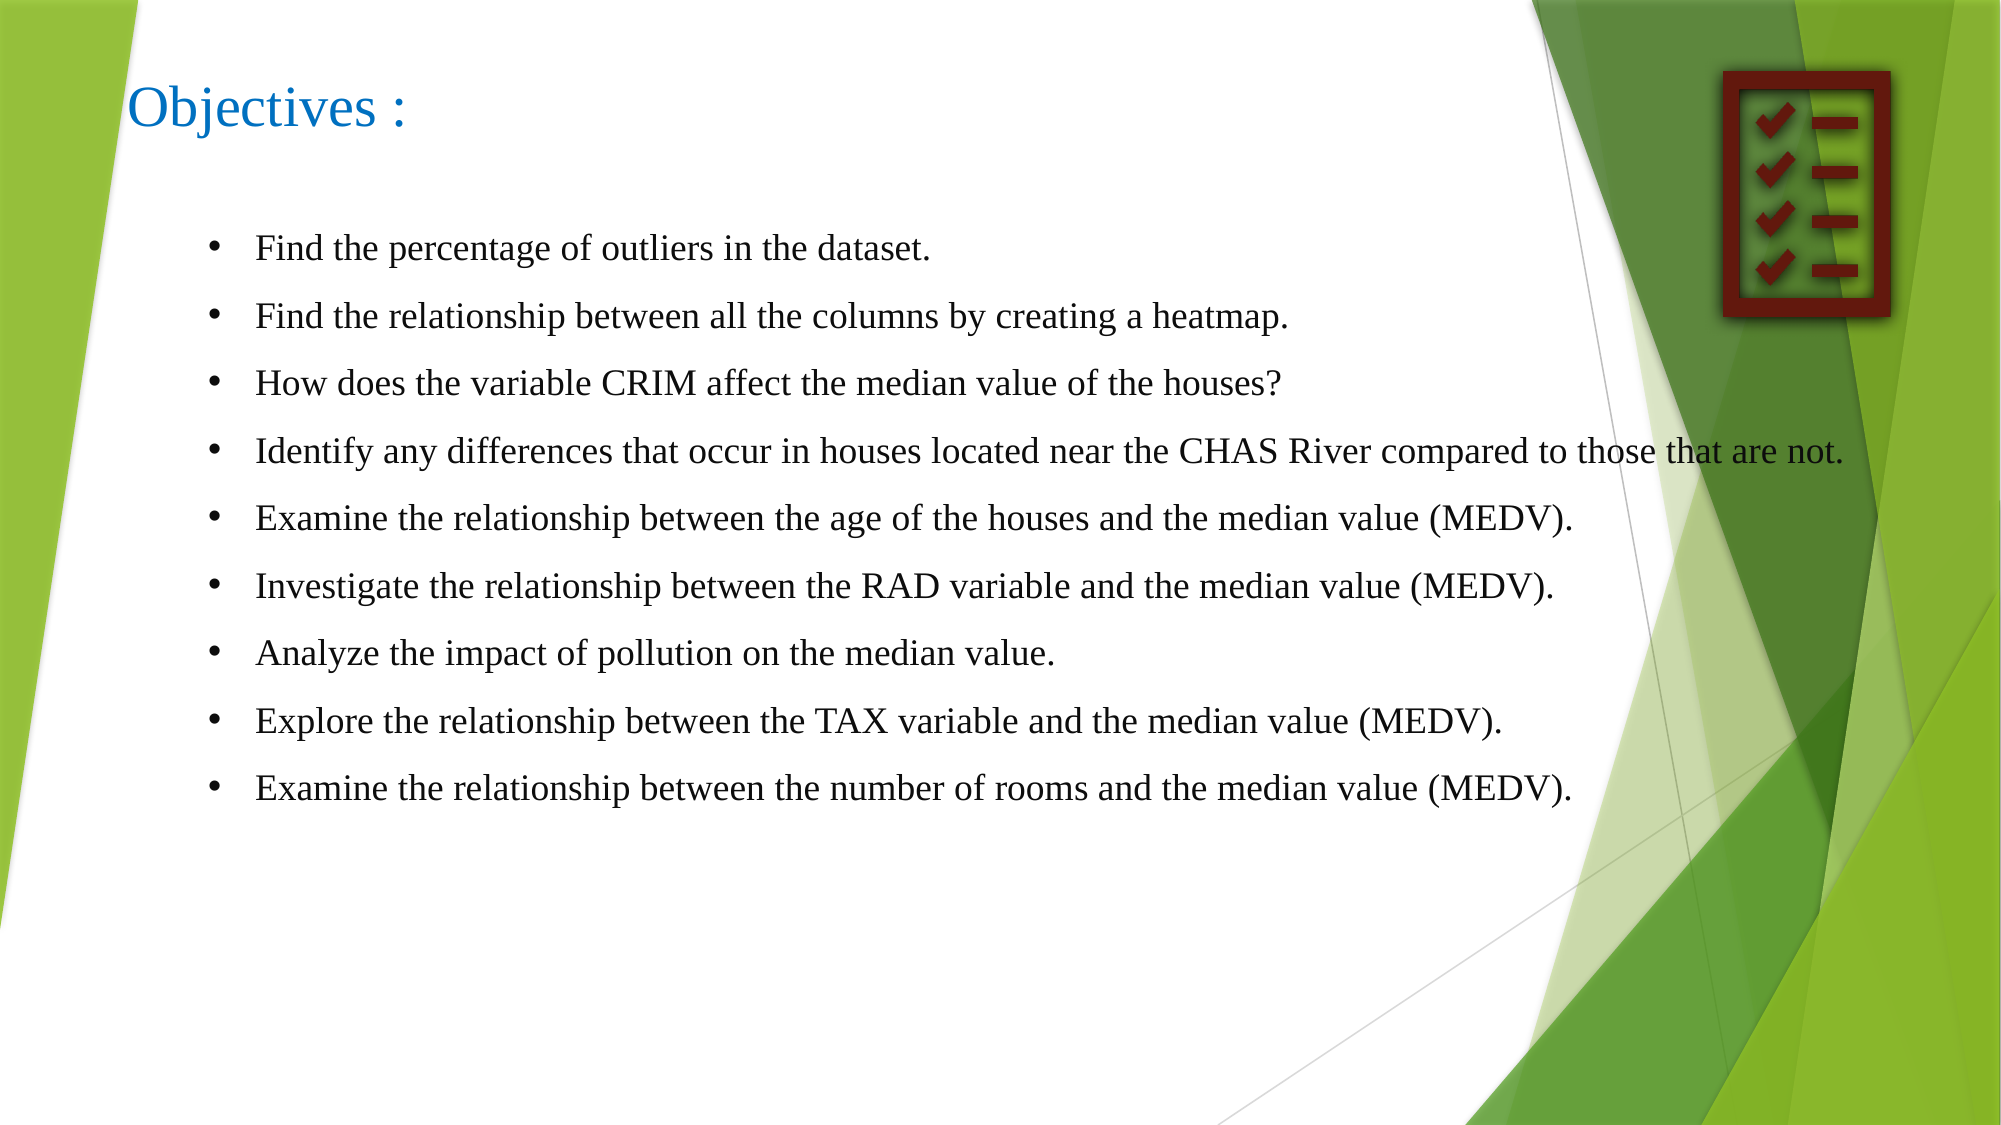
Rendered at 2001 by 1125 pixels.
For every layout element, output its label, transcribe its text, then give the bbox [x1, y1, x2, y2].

text_box Find the percentage of outliers in the dataset. Find the relationship between all the columns by creating a heatmap. How does the variable CRIM affect the median value of the houses? Identify any differences that occur in houses located near the CHAS River compared to those that are not. Examine the relationship between the age of the houses and the median value (MEDV). Investigate the relationship between the RAD variable and the median value (MEDV). Analyze the impact of pollution on the median value. Explore the relationship between the TAX variable and the median value (MEDV). Examine the relationship between the number of rooms and the median value (MEDV). [193, 193, 1887, 884]
text_box Objectives : [113, 61, 1115, 146]
picture [1677, 46, 1937, 341]
